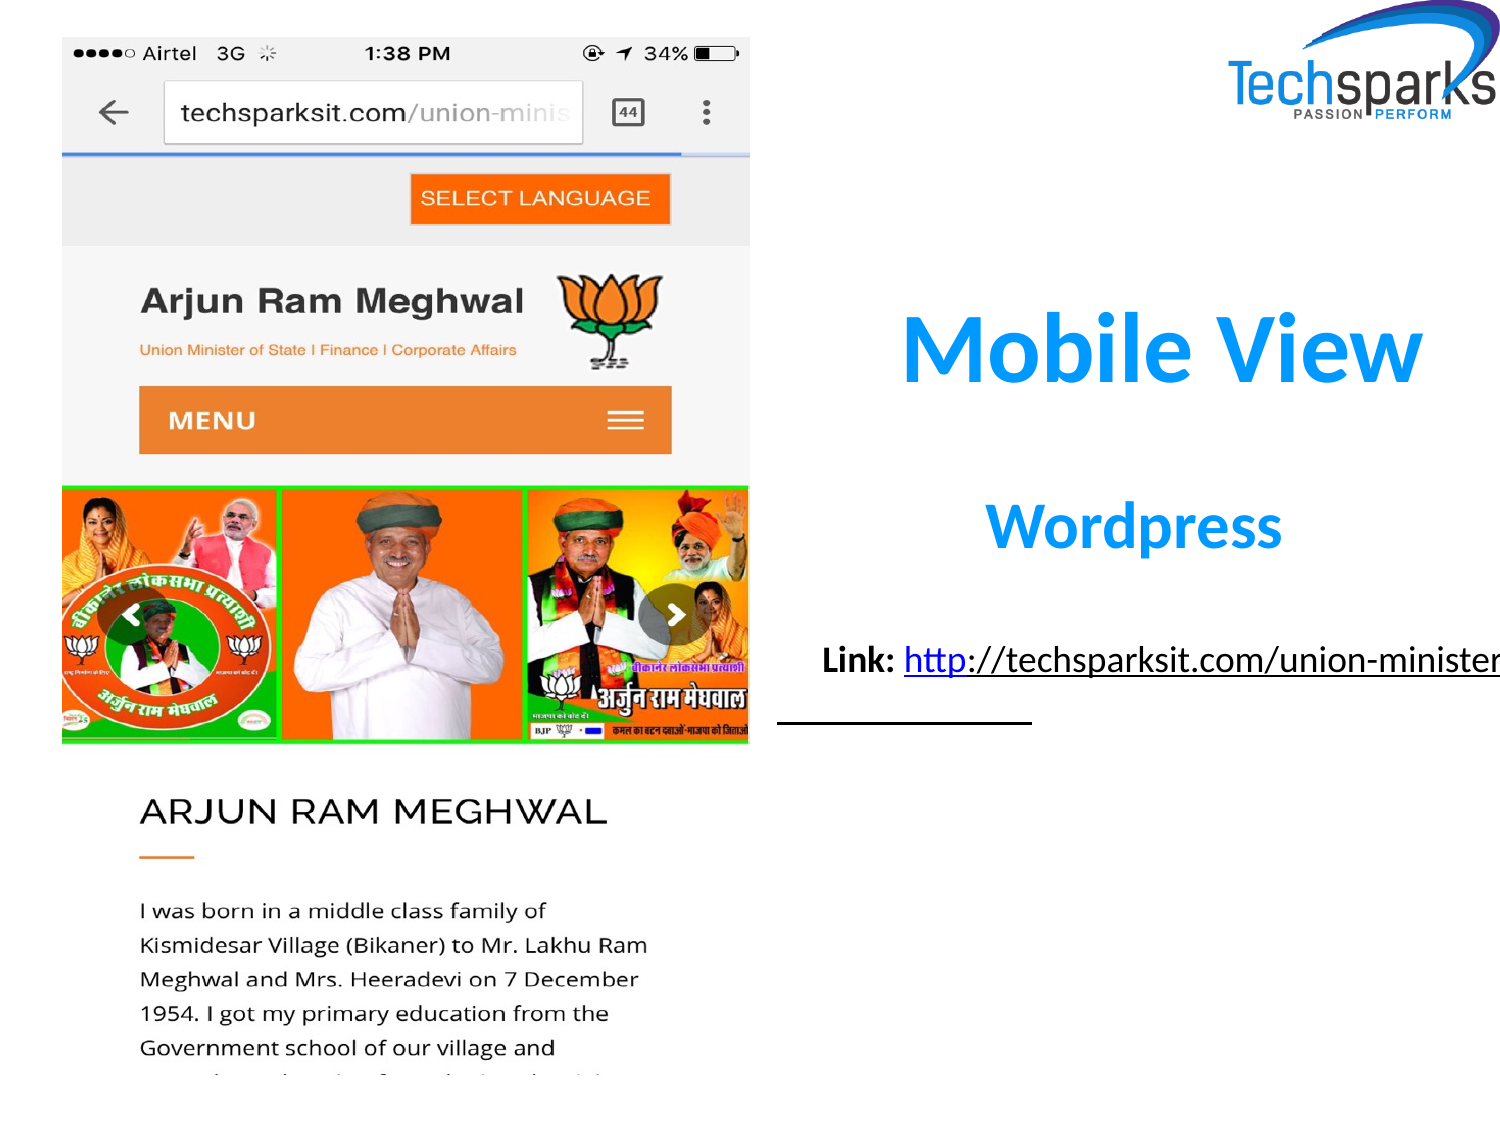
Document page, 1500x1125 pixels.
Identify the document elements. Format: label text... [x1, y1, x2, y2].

picture [62, 37, 751, 1076]
text_box Mobile View Wordpress Link: http://techsparksit.com/union-minister/ [762, 275, 1500, 840]
picture [1228, 0, 1500, 119]
